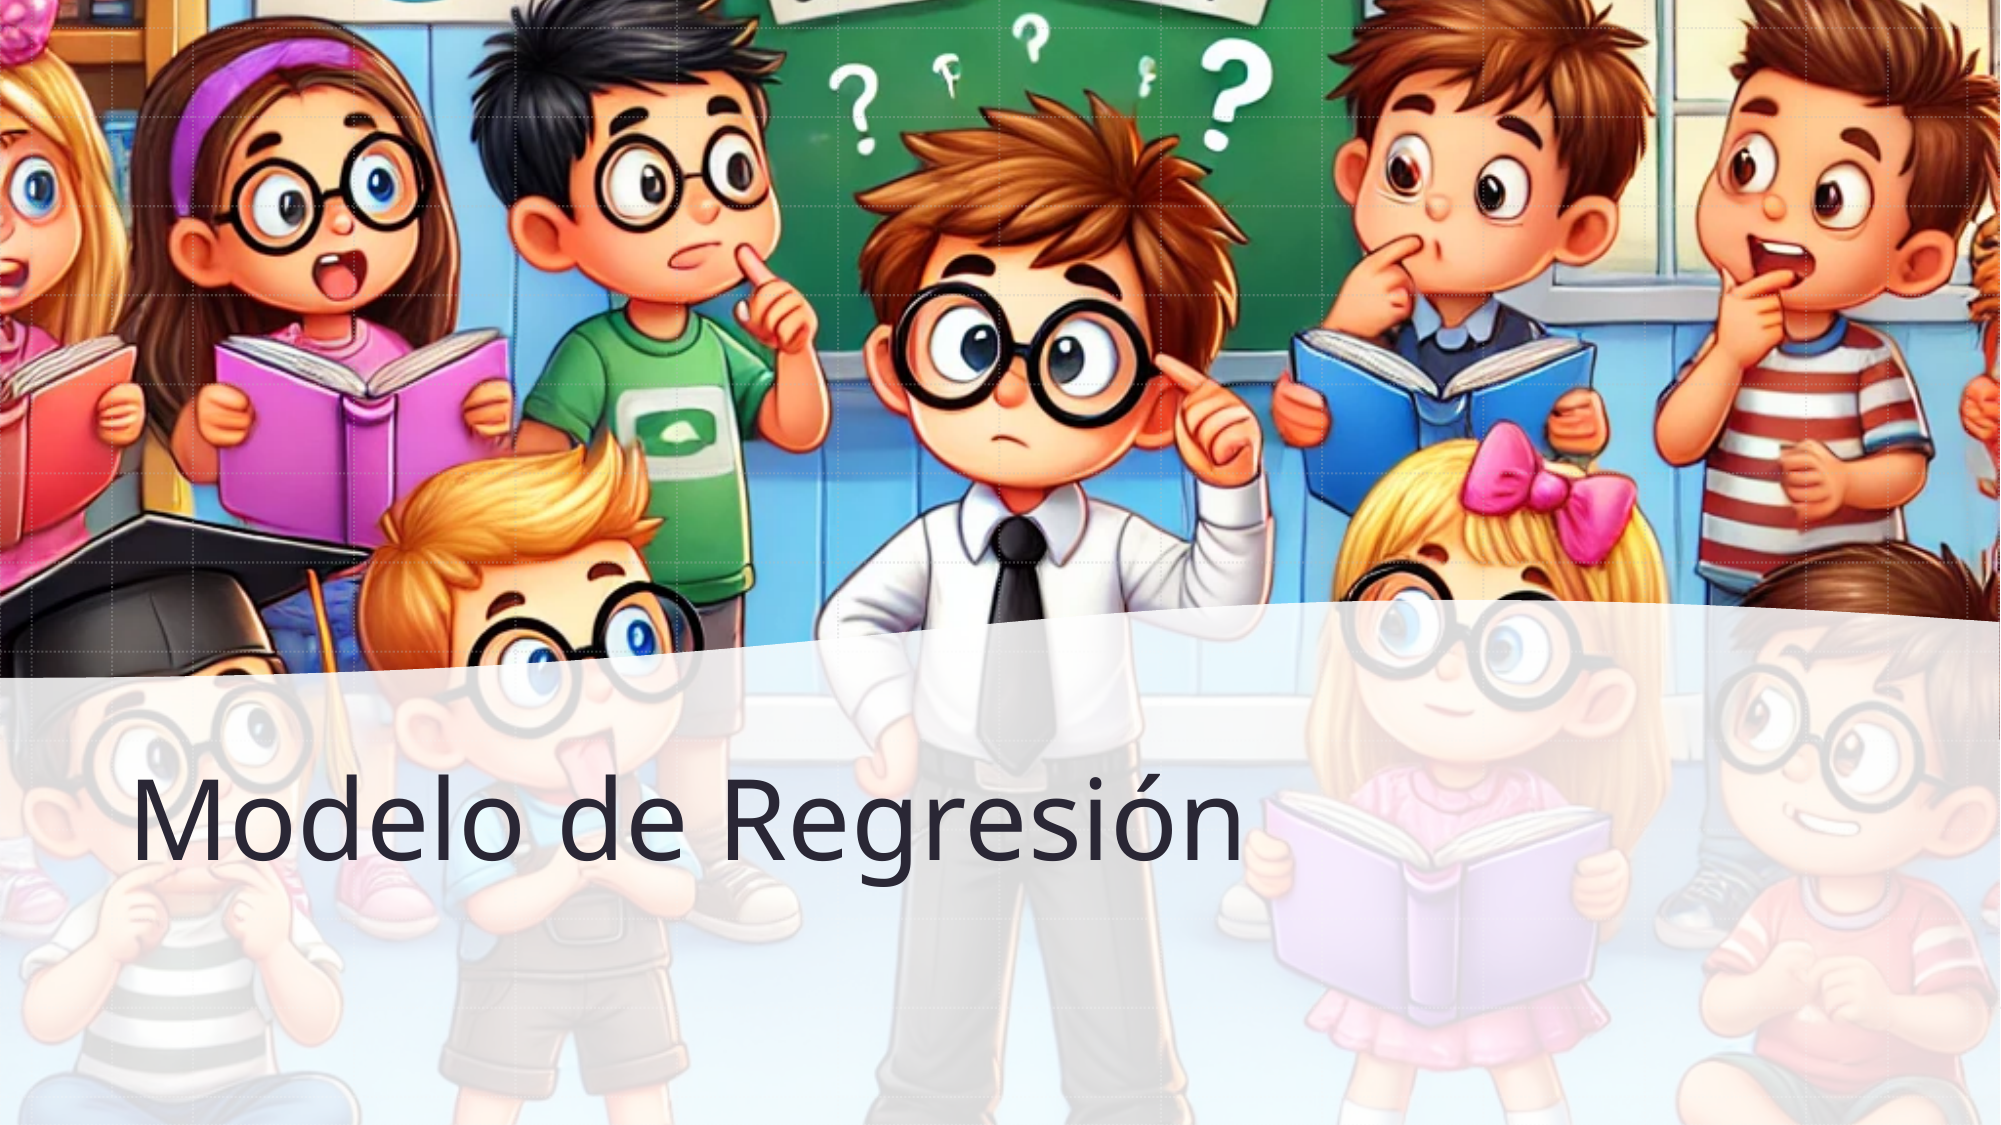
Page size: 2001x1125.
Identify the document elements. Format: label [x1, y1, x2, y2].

text_box [0, 0, 2000, 1125]
